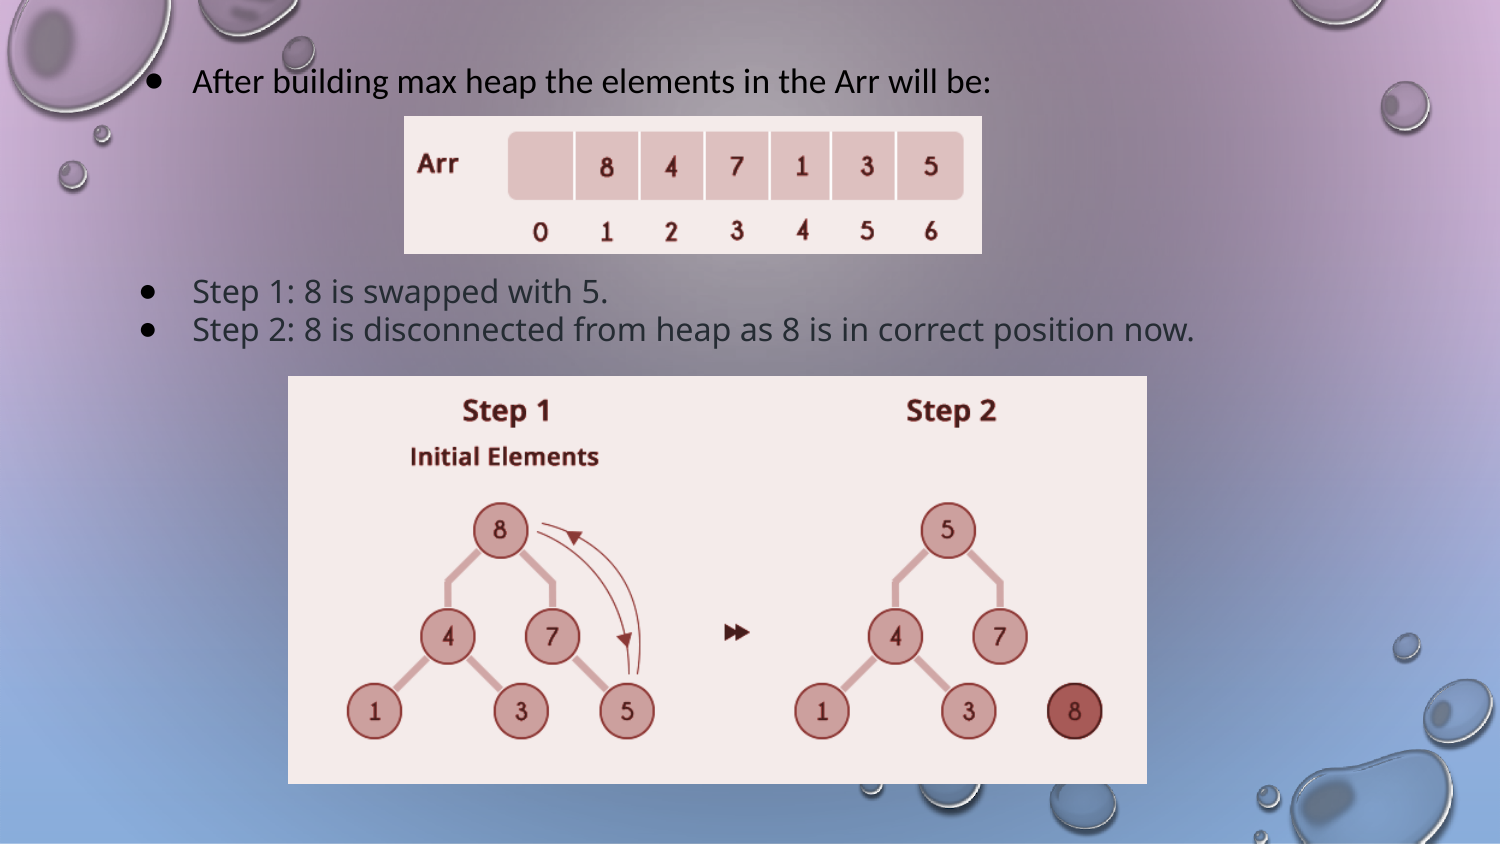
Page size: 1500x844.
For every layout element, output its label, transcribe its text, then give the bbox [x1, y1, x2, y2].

list After building max heap the elements in the Arr will be: Step 1: 8 is swapped with 5. Step 2: 8 is disconnected from heap as 8 is in correct position now. [117, 58, 1399, 784]
picture [0, 0, 1500, 844]
